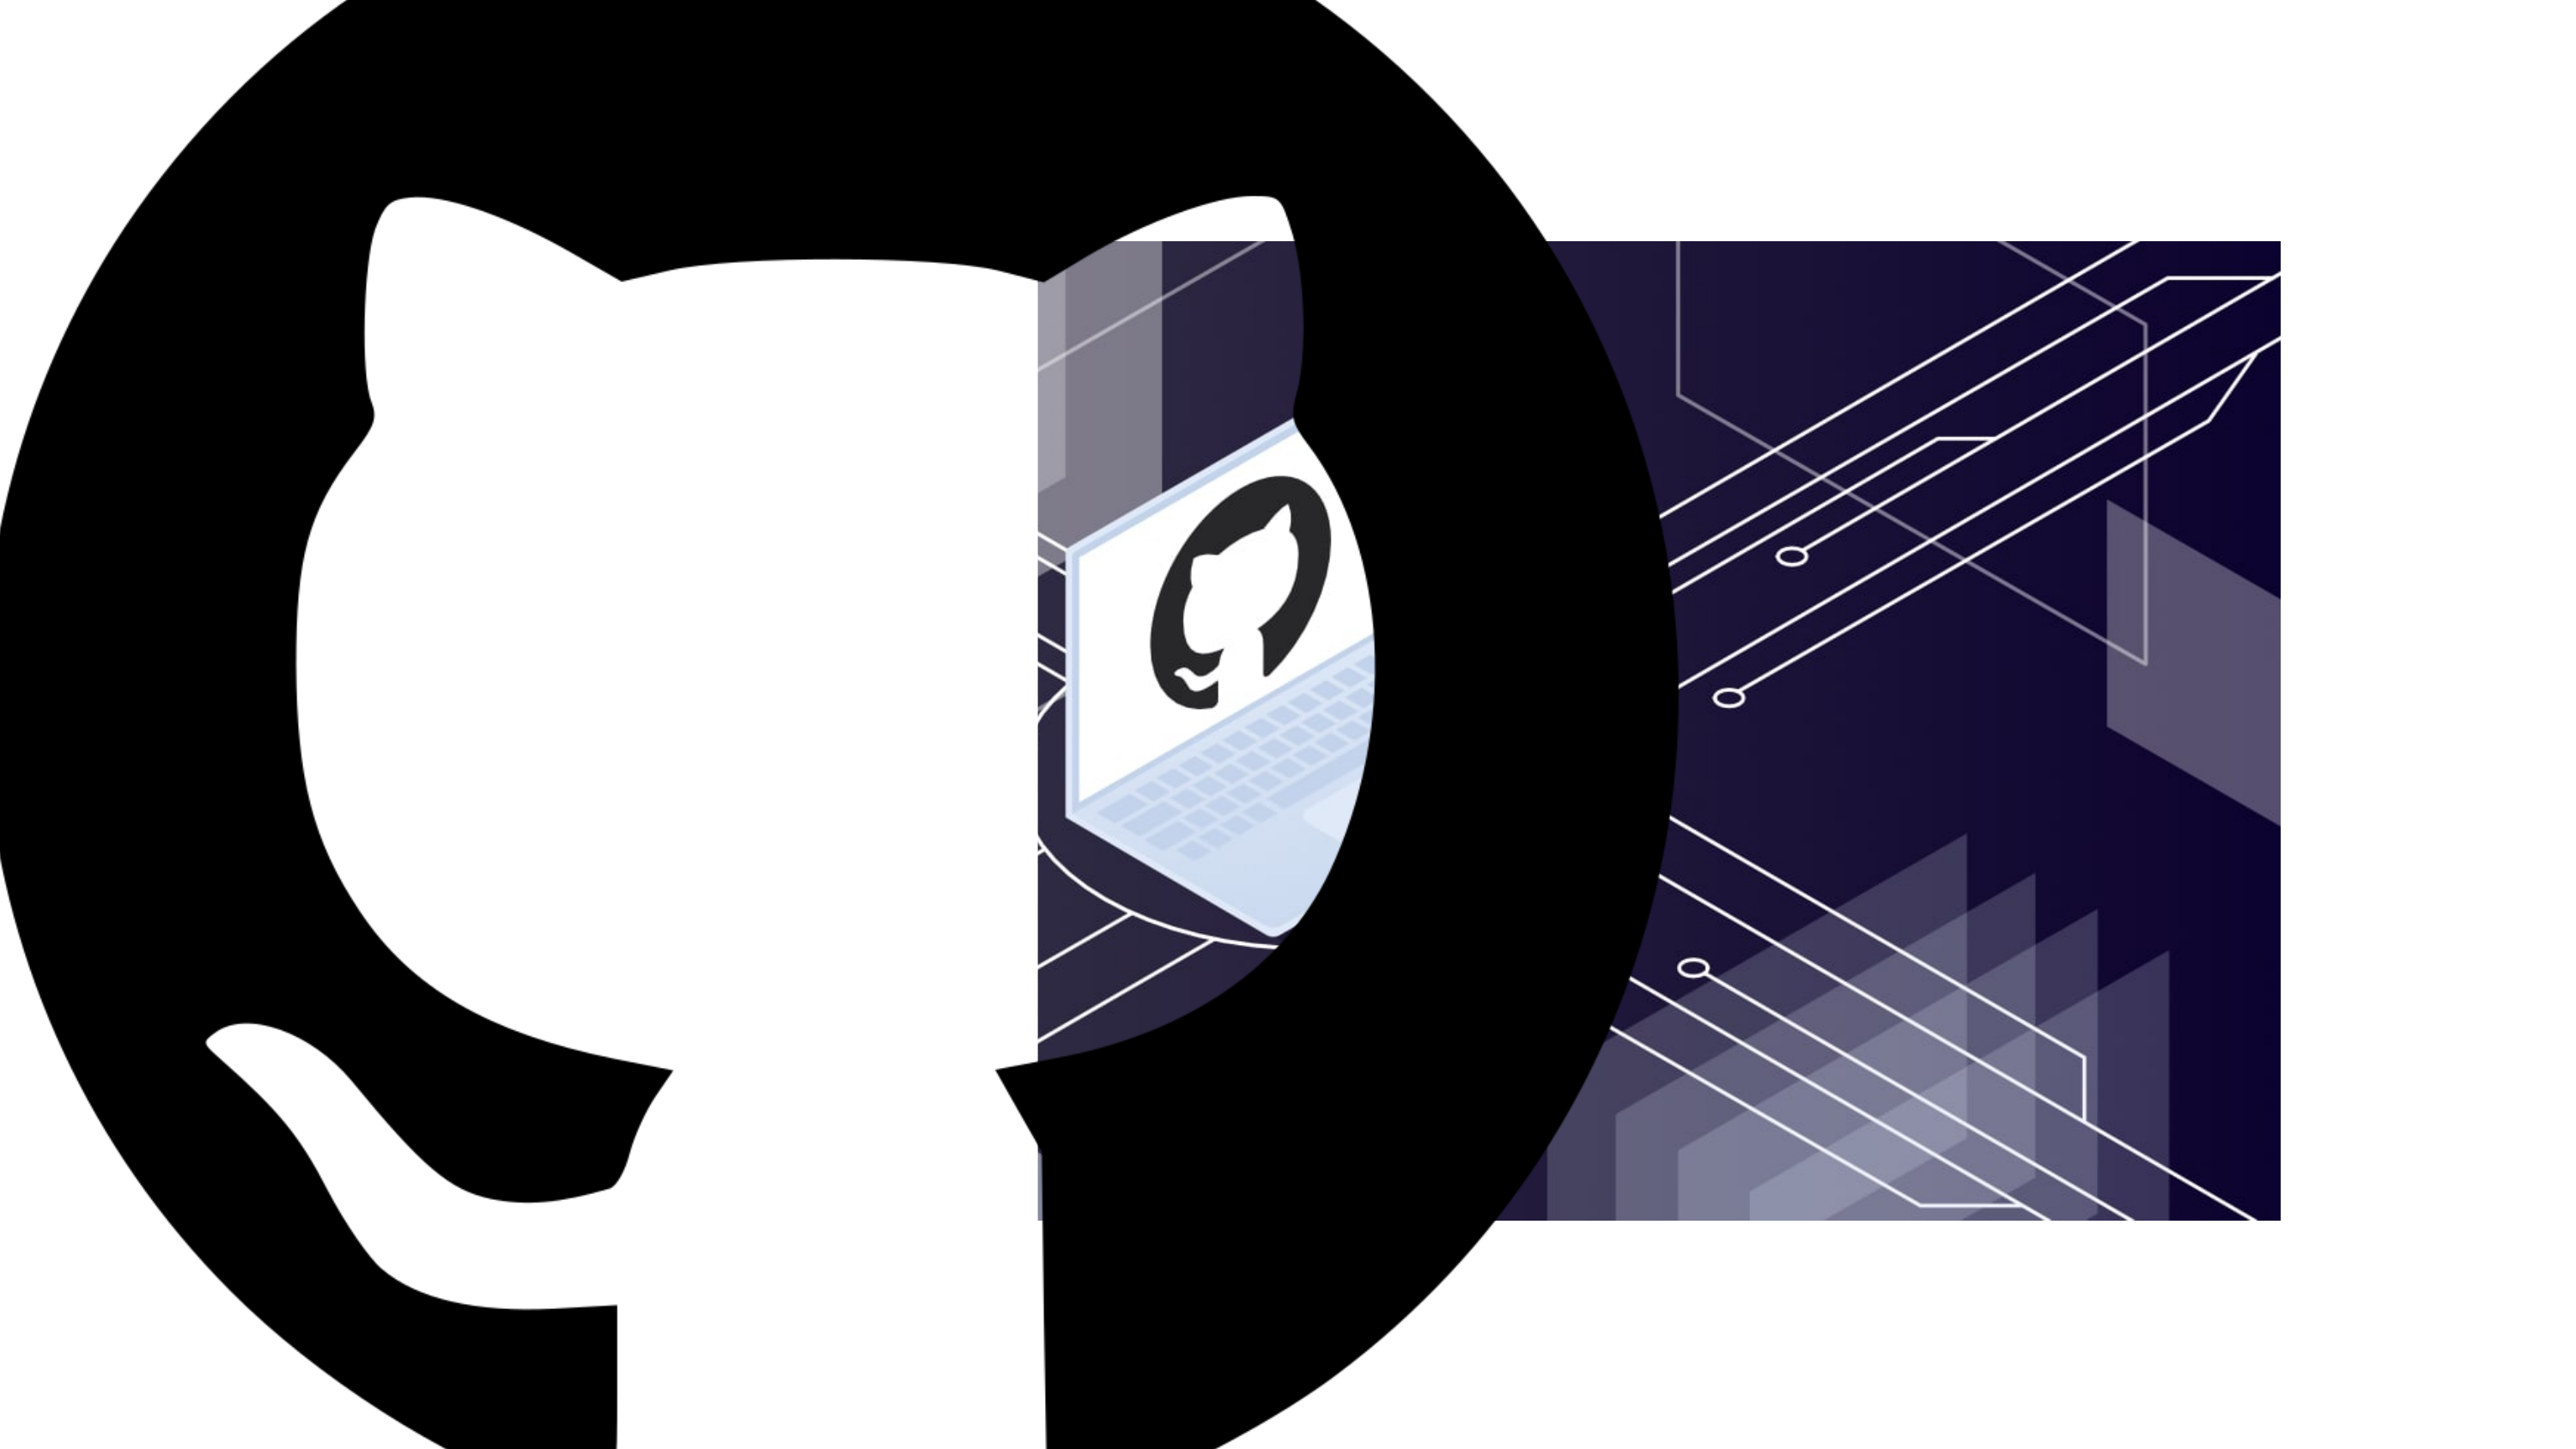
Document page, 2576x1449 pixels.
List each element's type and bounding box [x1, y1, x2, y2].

picture [0, 0, 2281, 1449]
